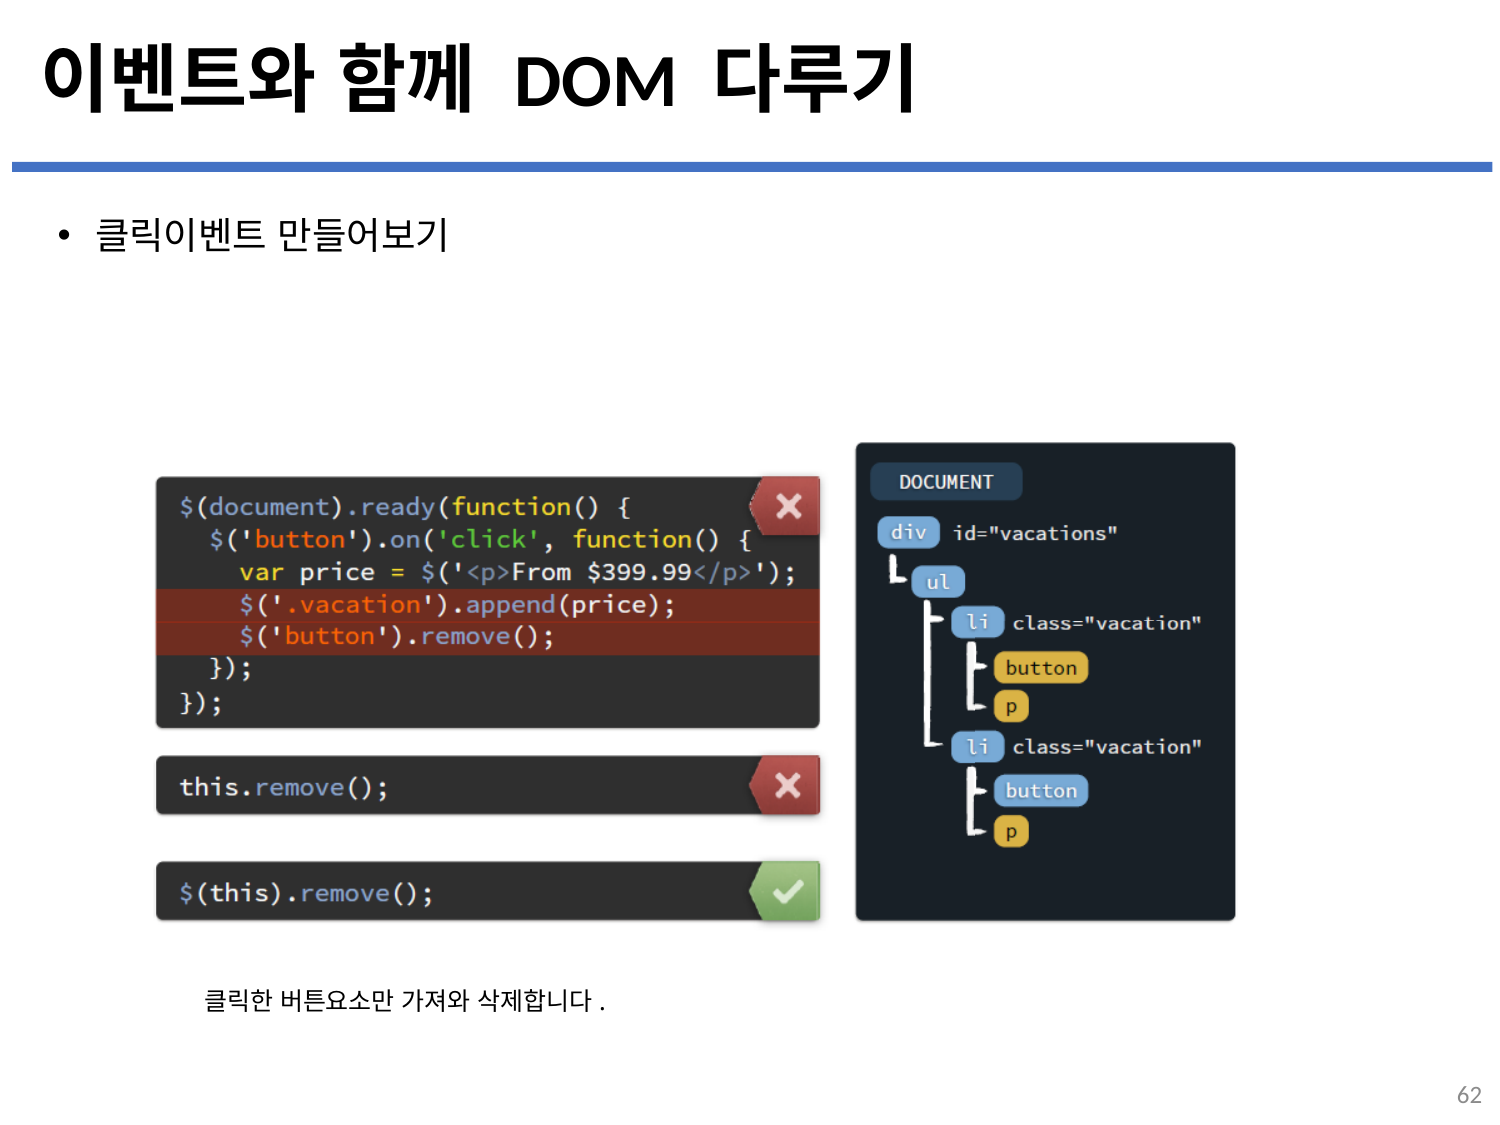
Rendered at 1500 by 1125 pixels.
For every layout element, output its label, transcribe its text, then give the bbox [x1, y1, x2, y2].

title 이벤트와 함께 DOM 다루기 [25, 32, 1475, 132]
list 클릭이벤트 만들어보기 [42, 204, 1453, 1104]
picture [145, 430, 1248, 943]
text_box 클릭한 버튼요소만 가져와 삭제합니다. [189, 977, 621, 1023]
slide_number 62 [1159, 1063, 1498, 1124]
